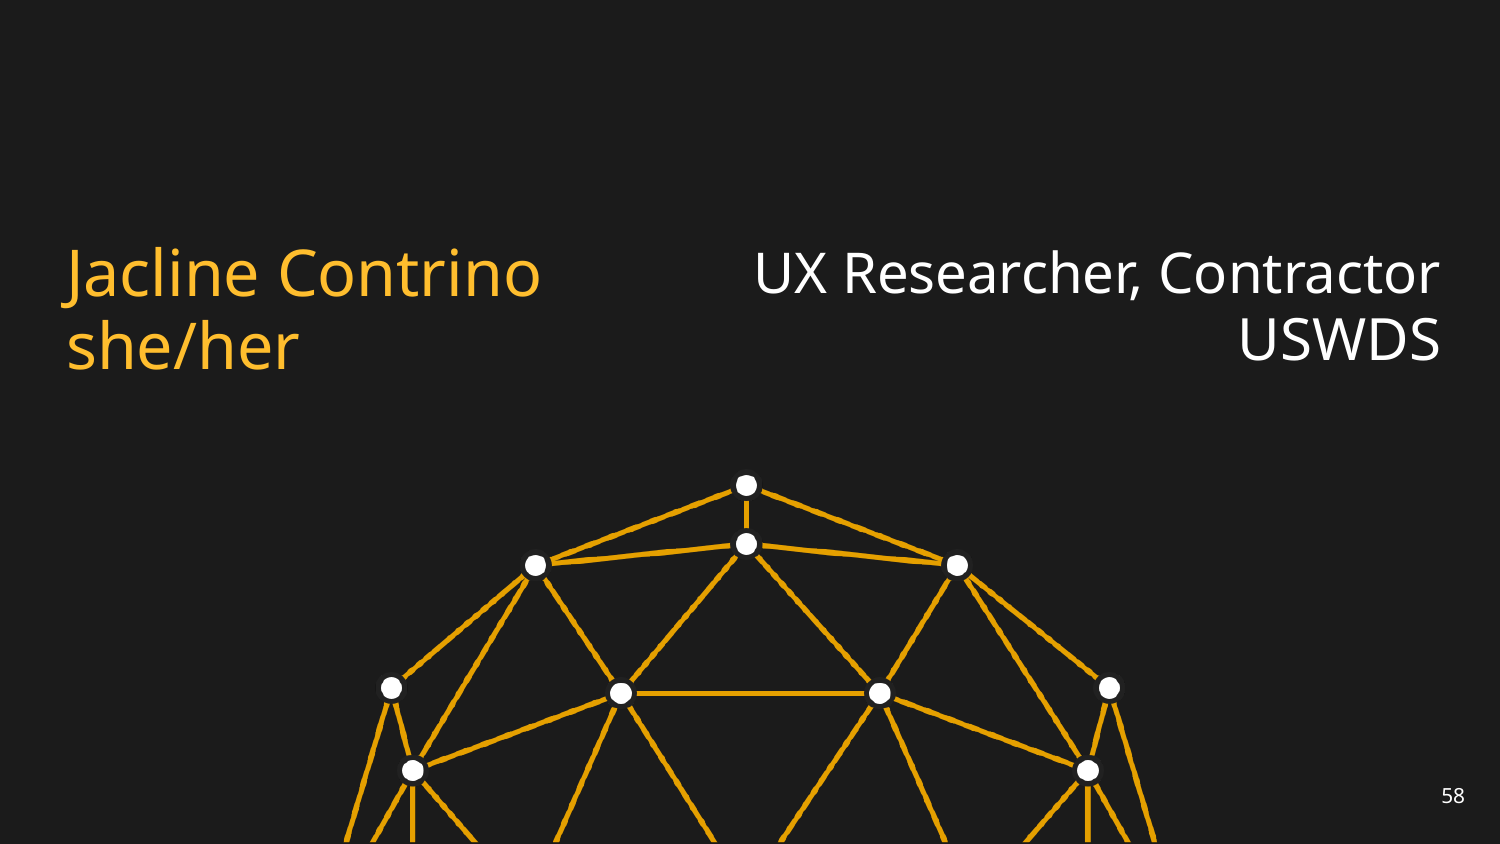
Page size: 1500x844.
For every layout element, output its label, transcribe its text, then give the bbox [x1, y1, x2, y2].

subtitle UX Researcher, Contractor USWDS [696, 227, 1457, 403]
picture [327, 469, 1173, 844]
title Jacline Contrino she/her [51, 223, 811, 399]
slide_number 58 [1389, 764, 1480, 830]
